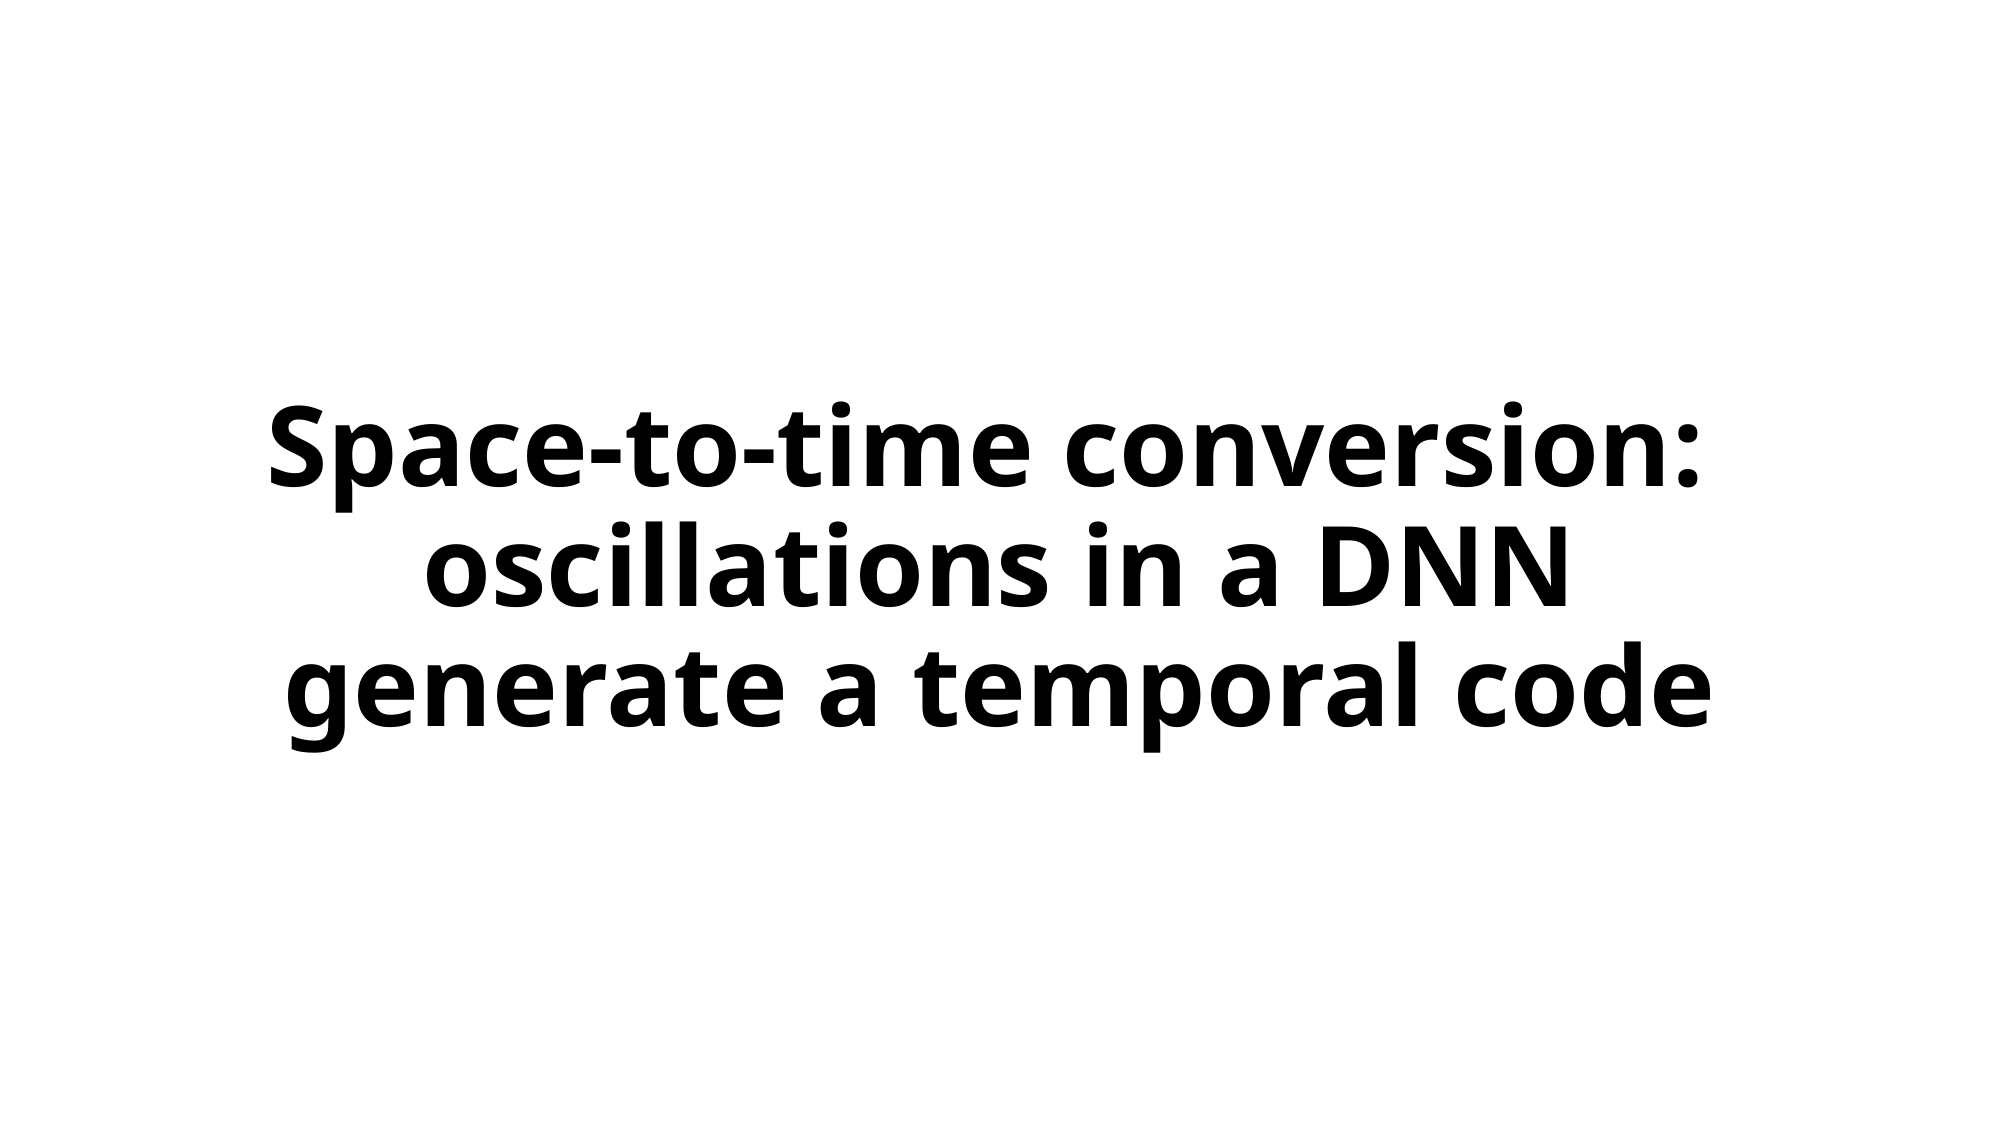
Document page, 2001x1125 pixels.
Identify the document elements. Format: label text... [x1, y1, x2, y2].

title Space-to-time conversion: oscillations in a DNN generate a temporal code [249, 366, 1750, 759]
